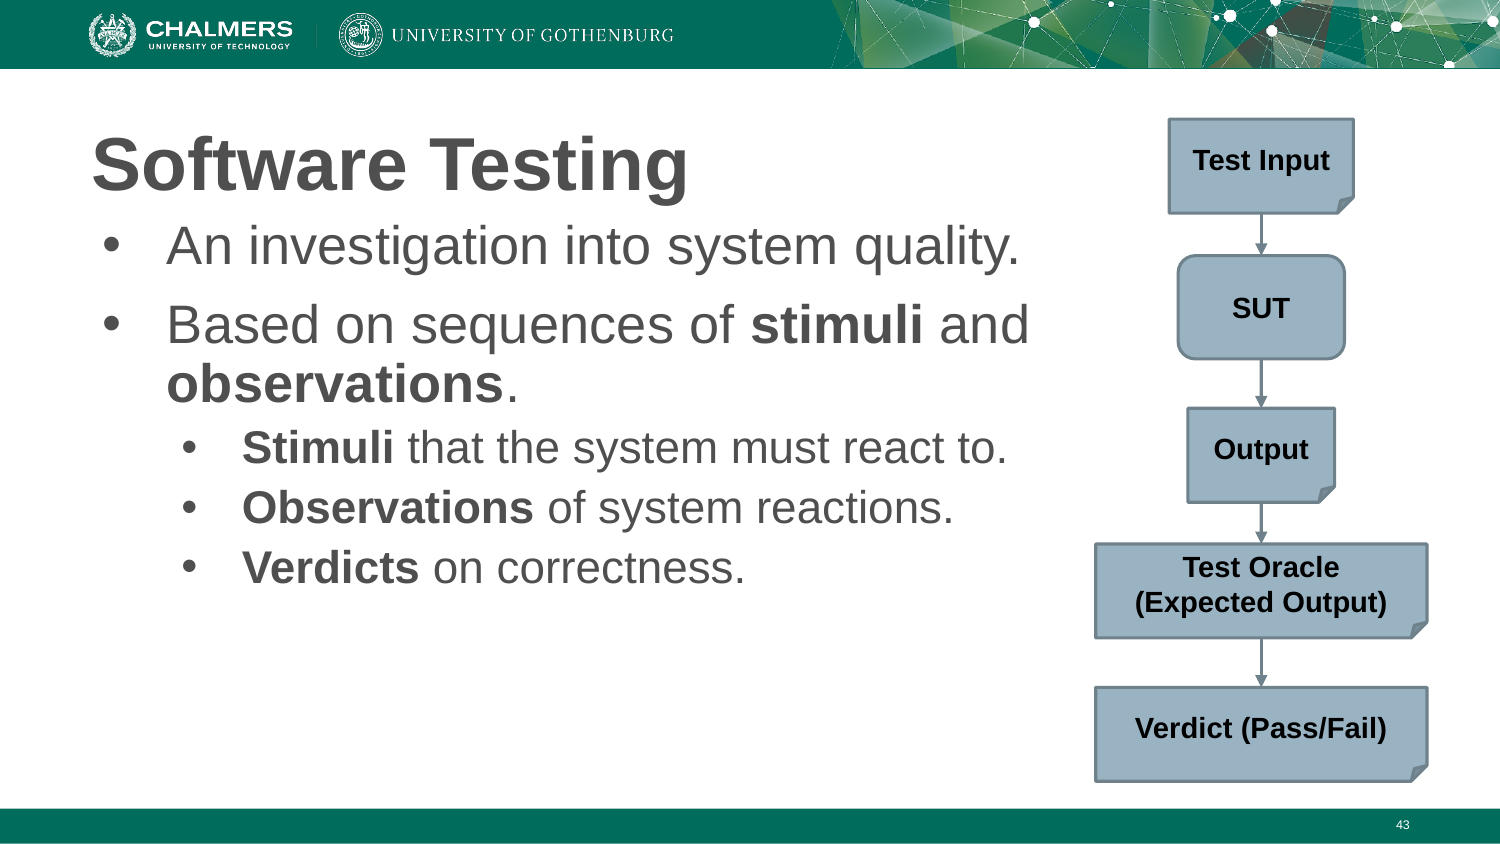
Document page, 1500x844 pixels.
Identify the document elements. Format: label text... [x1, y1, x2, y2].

slide_number ‹#› [1074, 809, 1425, 844]
list An investigation into system quality. Based on sequences of stimuli and observations. Stimuli that the system must react to. Observations of system reactions. Verdicts on correctness. [76, 210, 1050, 782]
text_box Test Input [1169, 119, 1354, 214]
picture [759, 0, 1500, 68]
picture [64, 0, 696, 85]
text_box SUT [1178, 255, 1345, 359]
text_box Output [1187, 408, 1335, 503]
title Software Testing [76, 100, 1425, 211]
text_box Test Oracle (Expected Output) [1095, 544, 1427, 638]
text_box Verdict (Pass/Fail) [1095, 687, 1427, 782]
